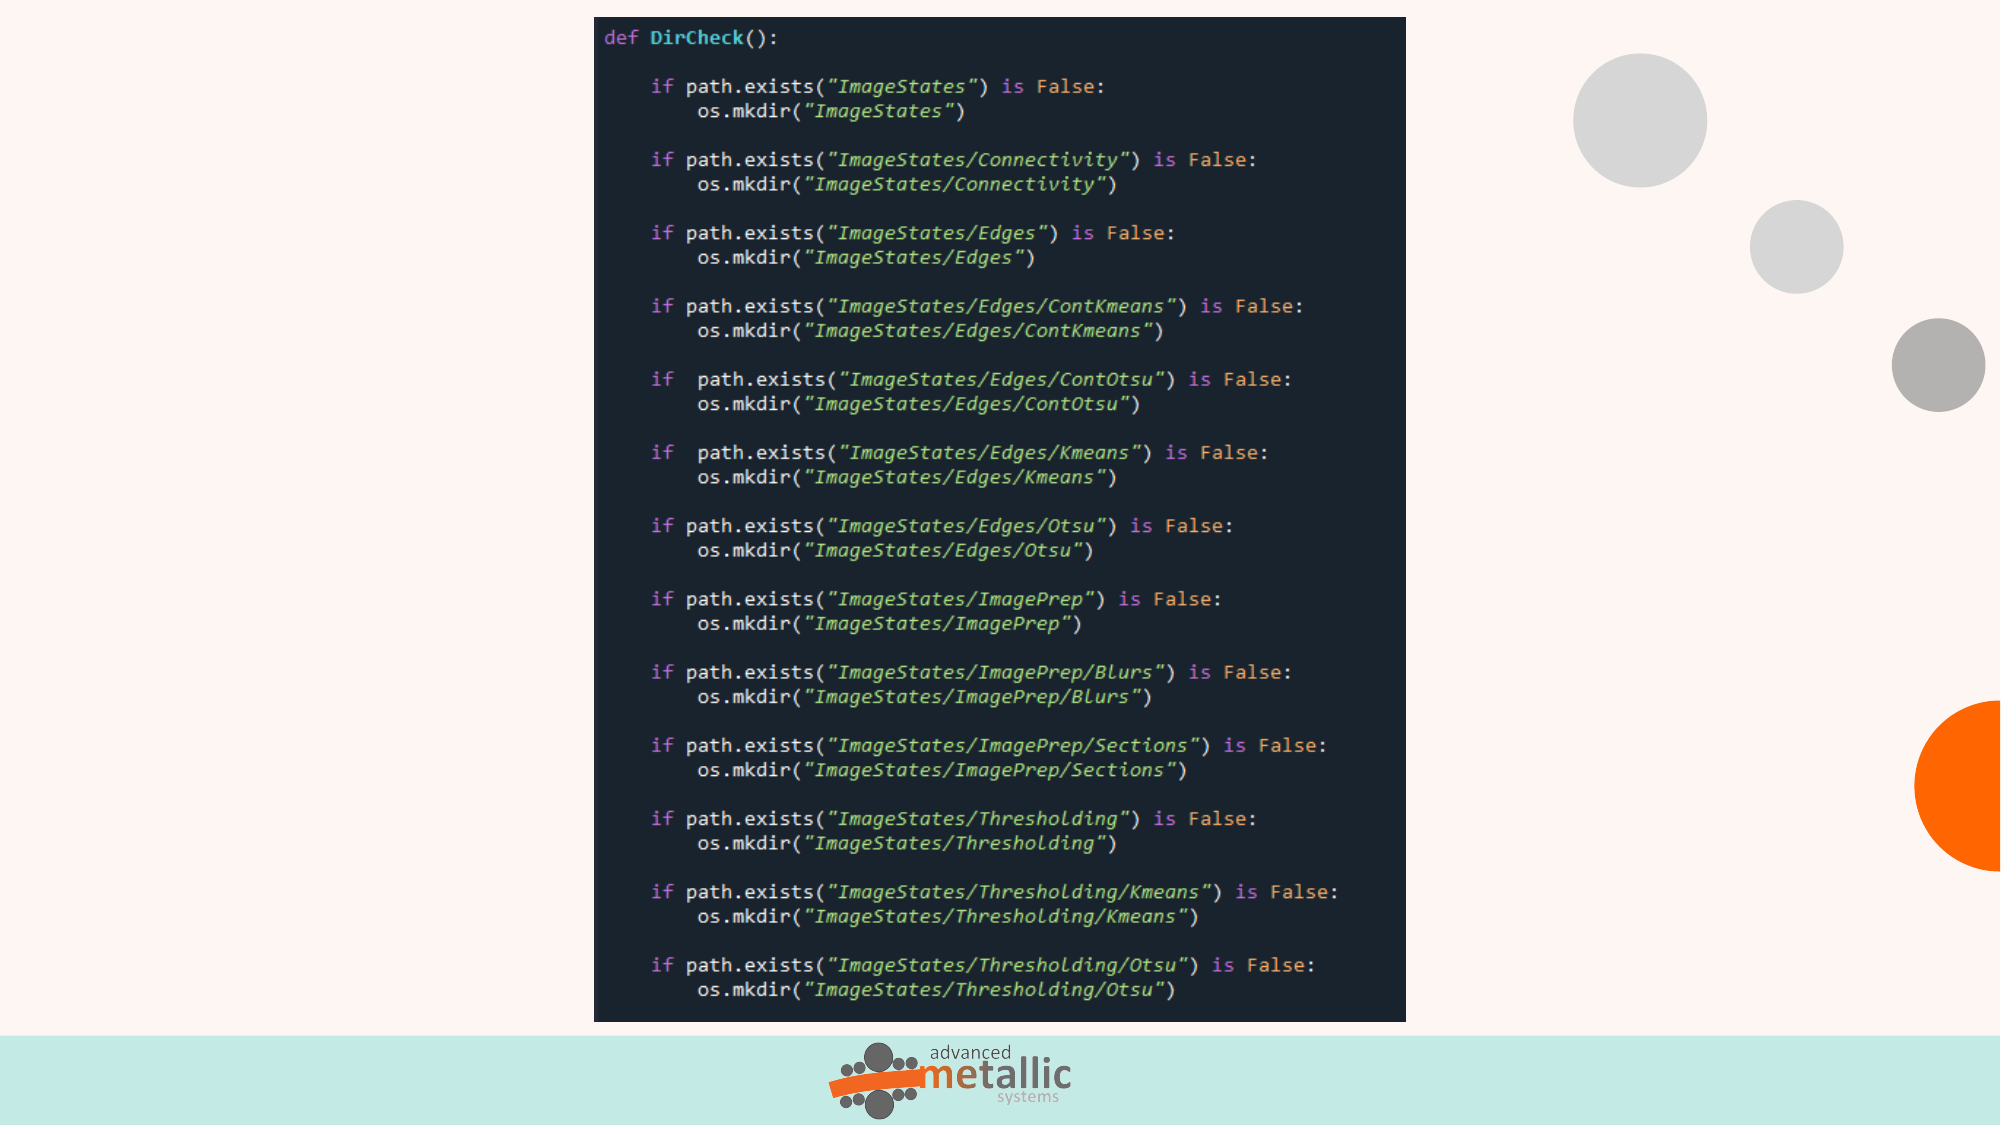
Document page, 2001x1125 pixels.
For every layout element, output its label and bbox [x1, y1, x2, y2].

picture [594, 17, 1406, 1022]
picture [828, 1042, 1071, 1120]
